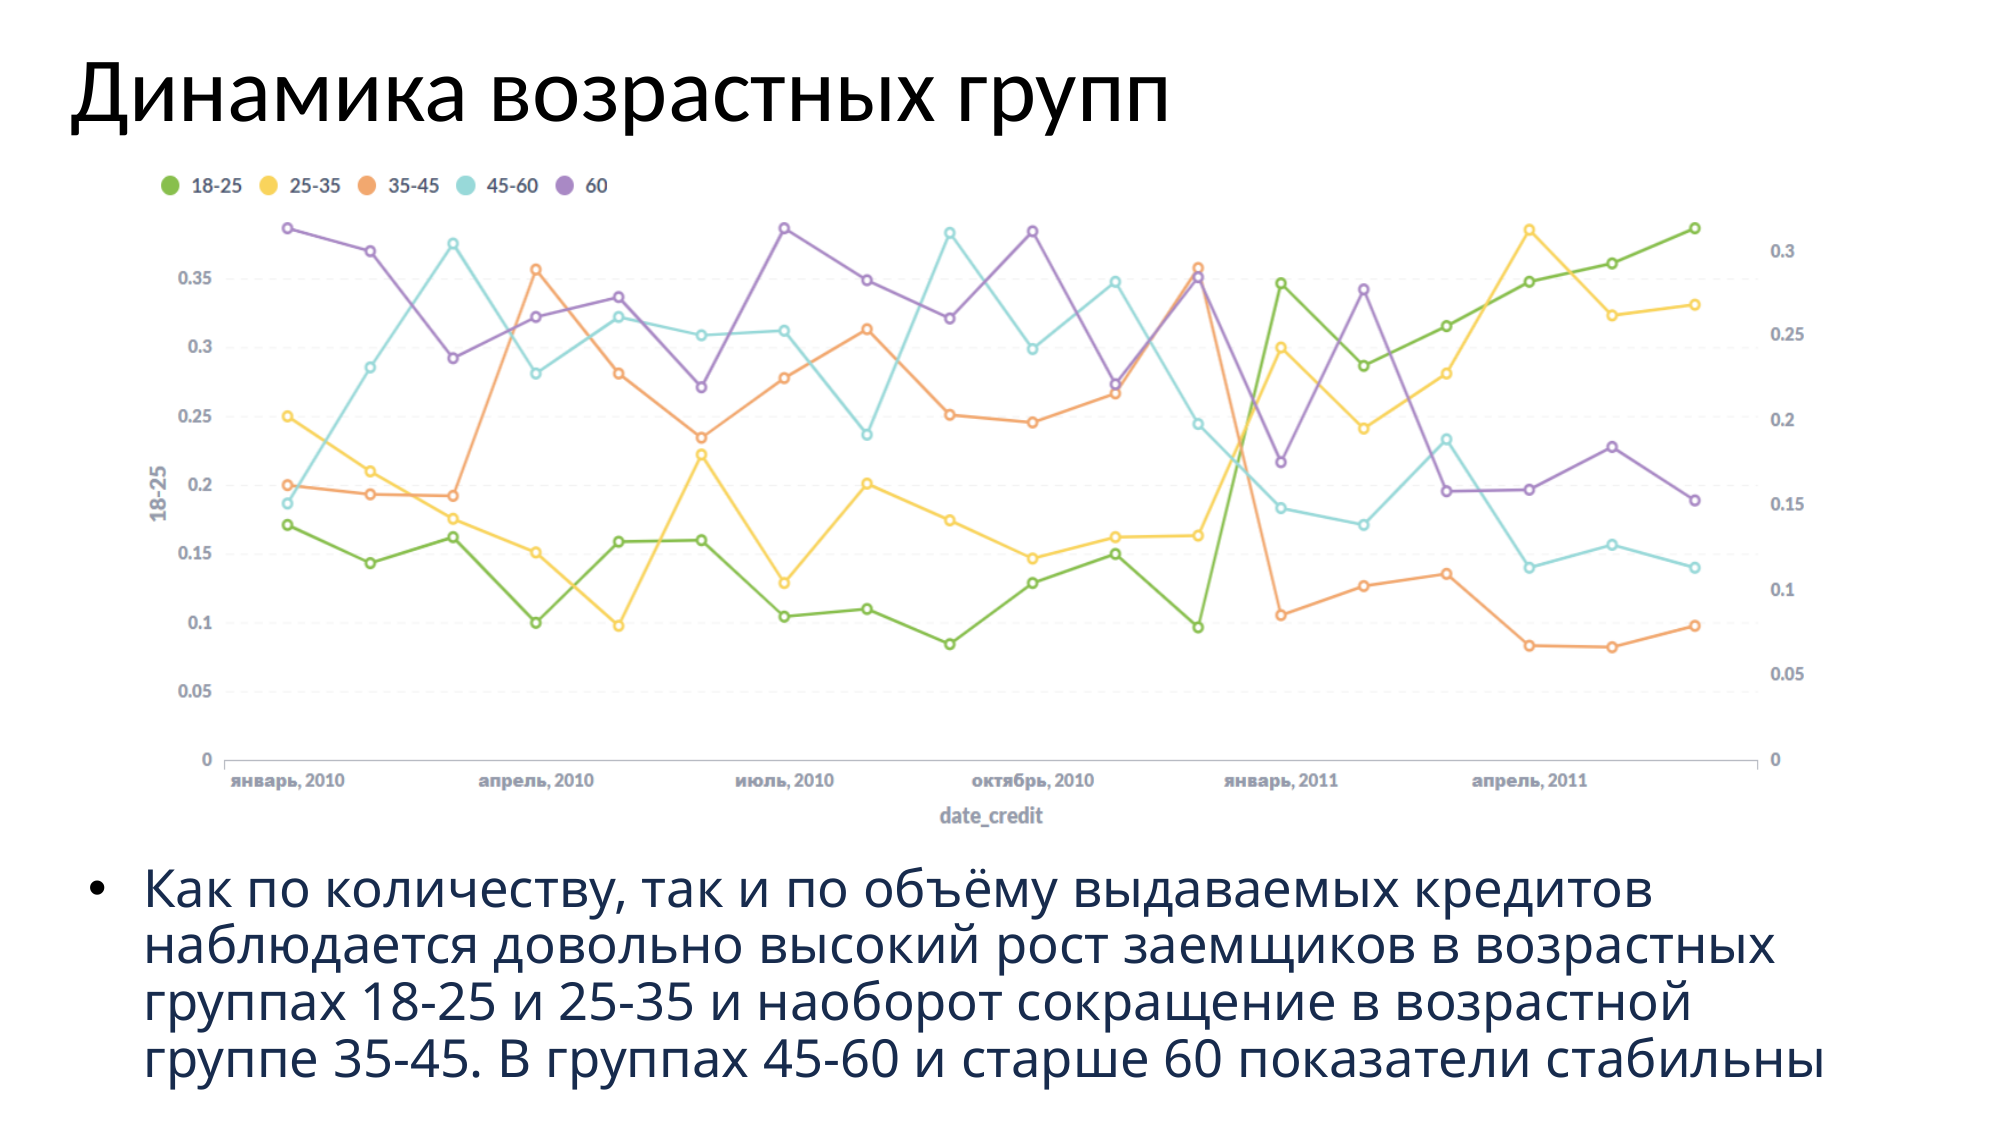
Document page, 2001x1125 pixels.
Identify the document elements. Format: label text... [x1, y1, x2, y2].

list Как по количеству, так и по объёму выдаваемых кредитов наблюдается довольно высокий рост заемщиков в возрастных группах 18-25 и 25-35 и наоборот сокращение в возрастной группе 35-45. В группах 45-60 и старше 60 показатели стабильны [55, 854, 1863, 1114]
title Динамика возрастных групп [55, 0, 1781, 200]
picture [137, 140, 1820, 833]
